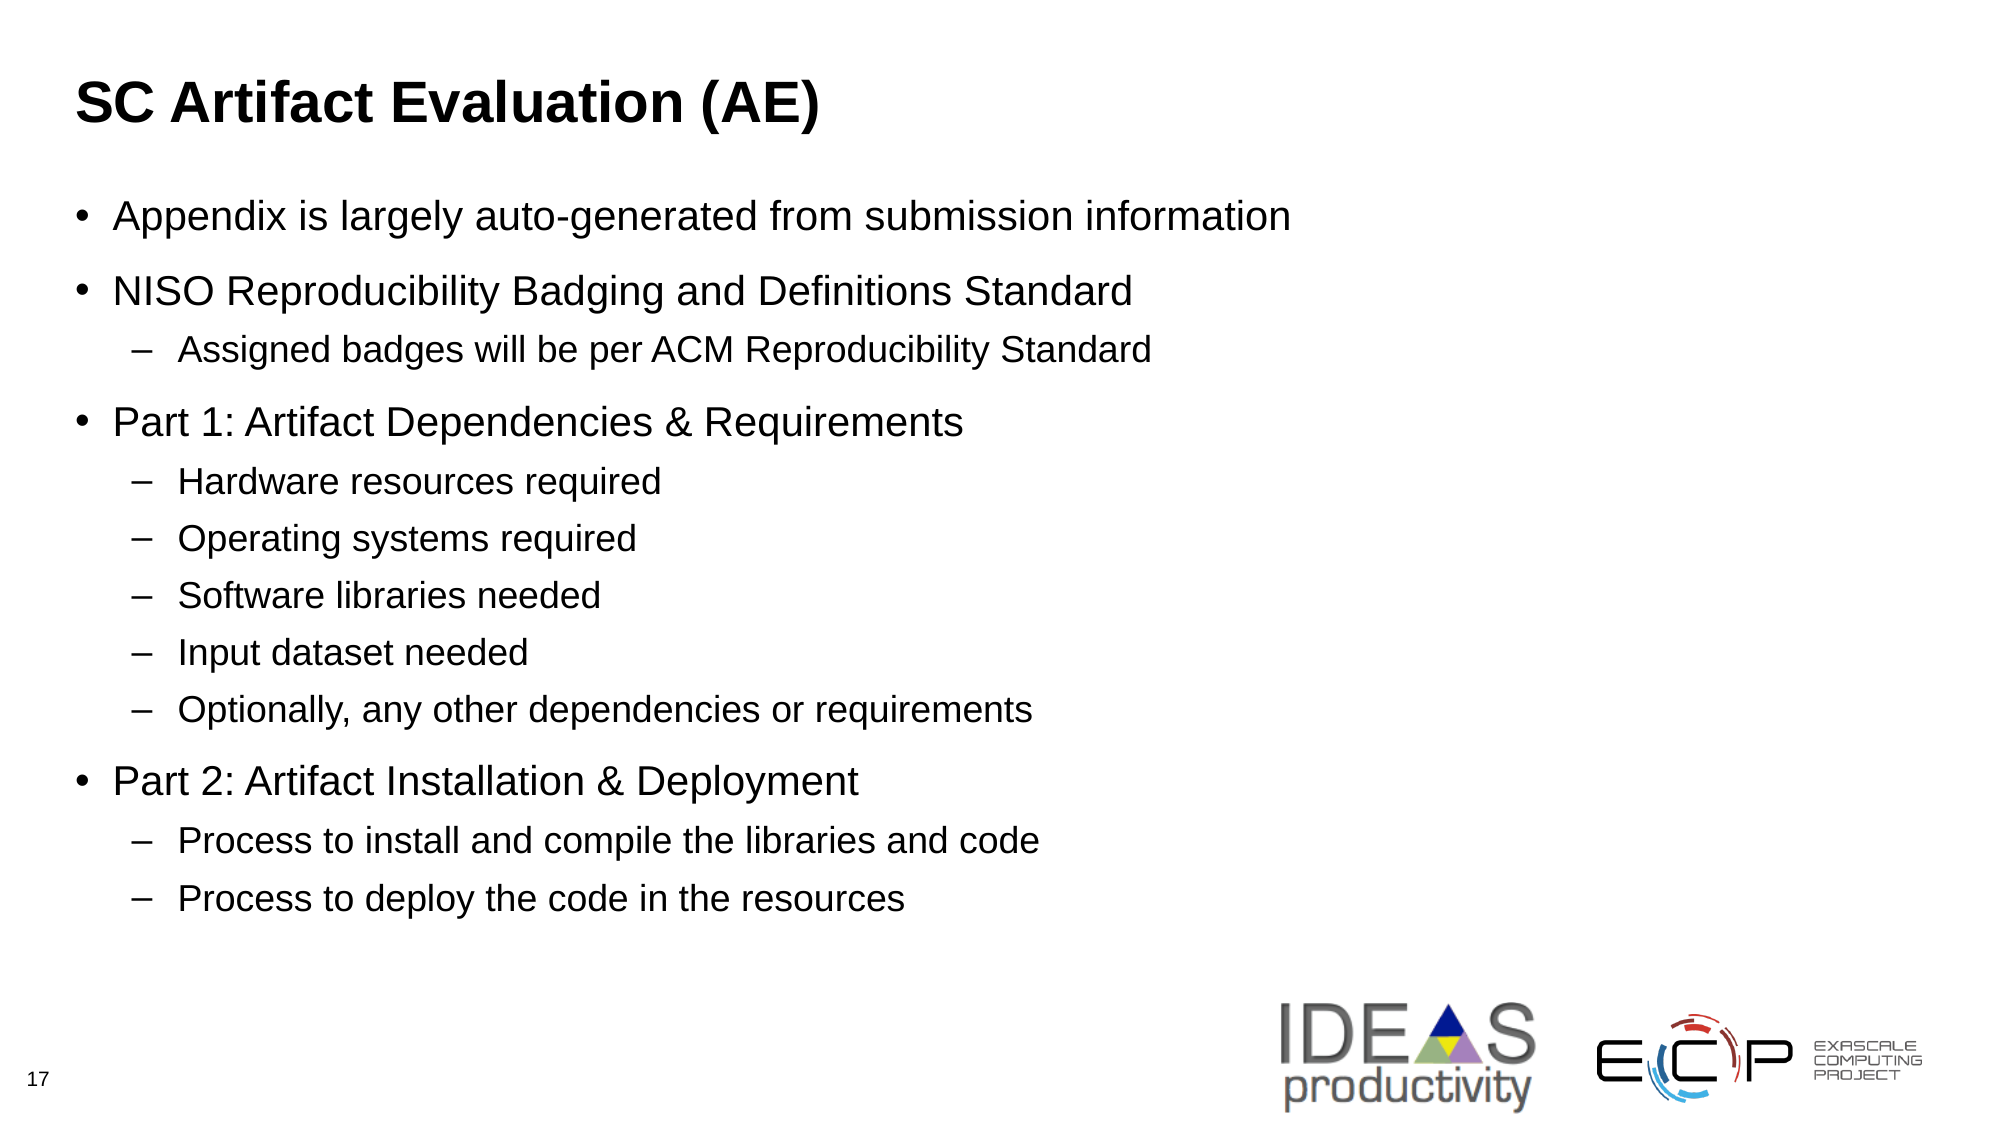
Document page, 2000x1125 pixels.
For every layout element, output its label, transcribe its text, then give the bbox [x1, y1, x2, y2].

picture [1597, 1014, 1922, 1103]
list Appendix is largely auto-generated from submission information NISO Reproducibility Badging and Definitions Standard Assigned badges will be per ACM Reproducibility Standard Part 1: Artifact Dependencies & Requirements Hardware resources required Operating systems required Software libraries needed Input dataset needed Optionally, any other dependencies or requirements Part 2: Artifact Installation & Deployment Process to install and compile the libraries and code Process to deploy the code in the resources [59, 186, 1926, 852]
title SC Artifact Evaluation (AE) [59, 67, 1926, 186]
picture [1280, 1002, 1537, 1114]
